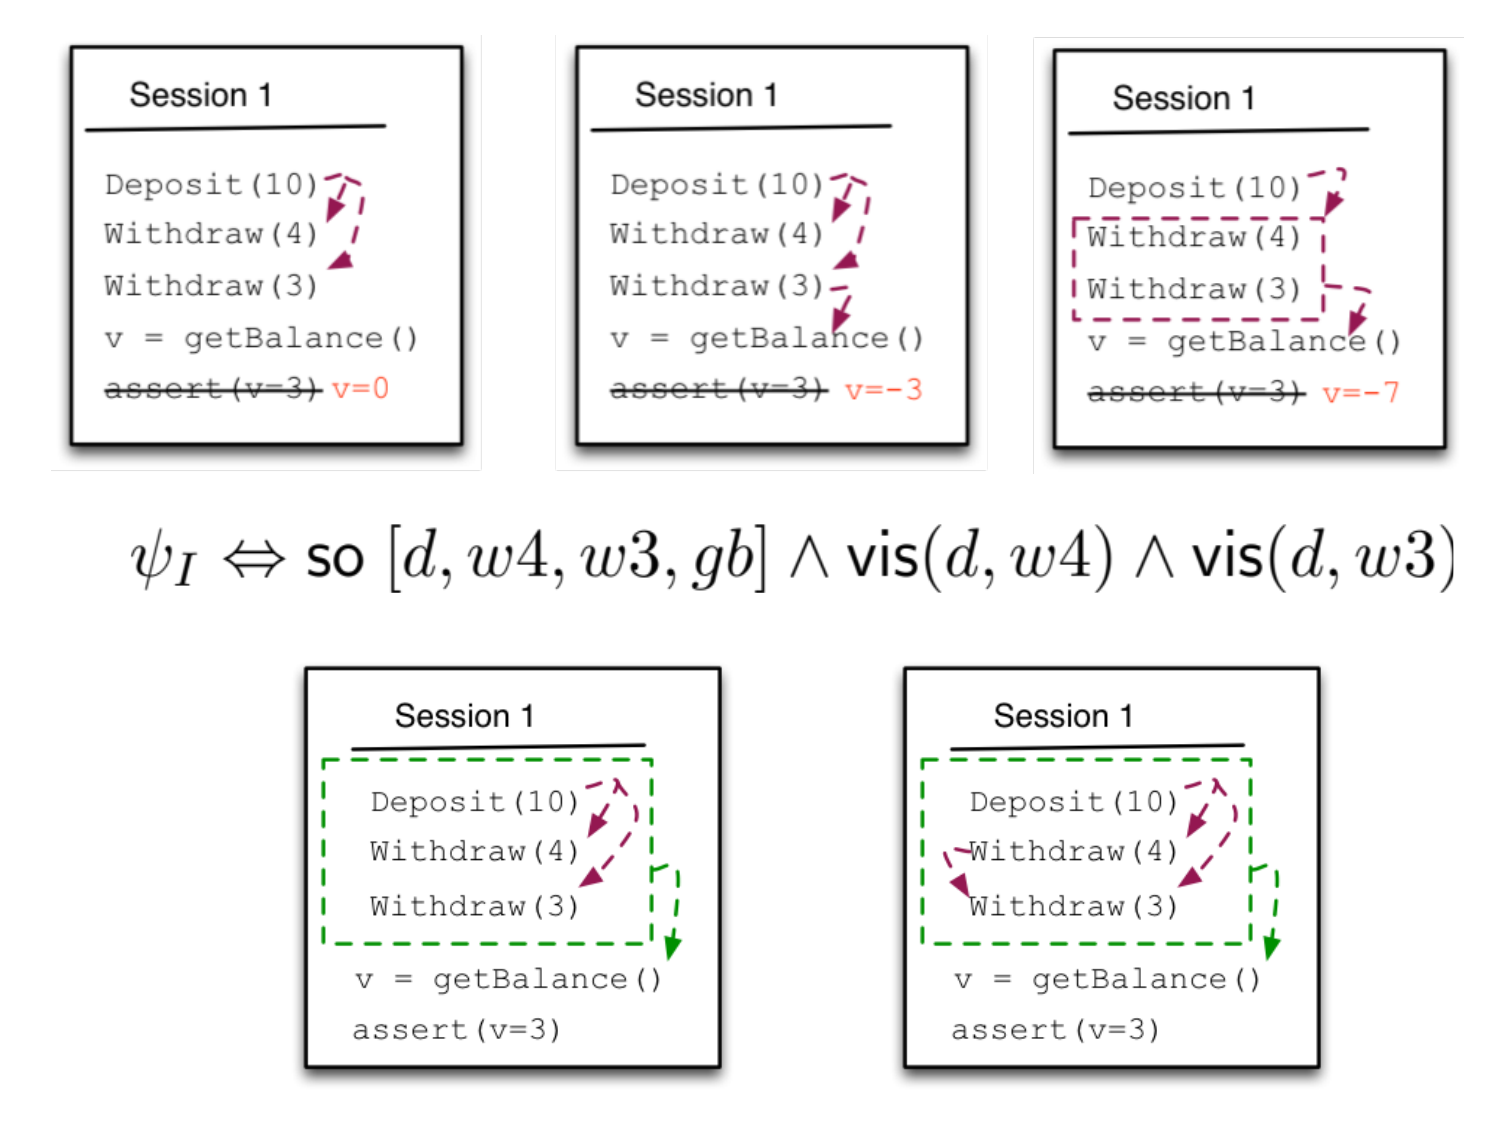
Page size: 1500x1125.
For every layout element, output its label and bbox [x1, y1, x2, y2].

picture [285, 656, 738, 1095]
picture [130, 523, 1454, 593]
picture [51, 35, 1465, 474]
picture [884, 656, 1338, 1095]
